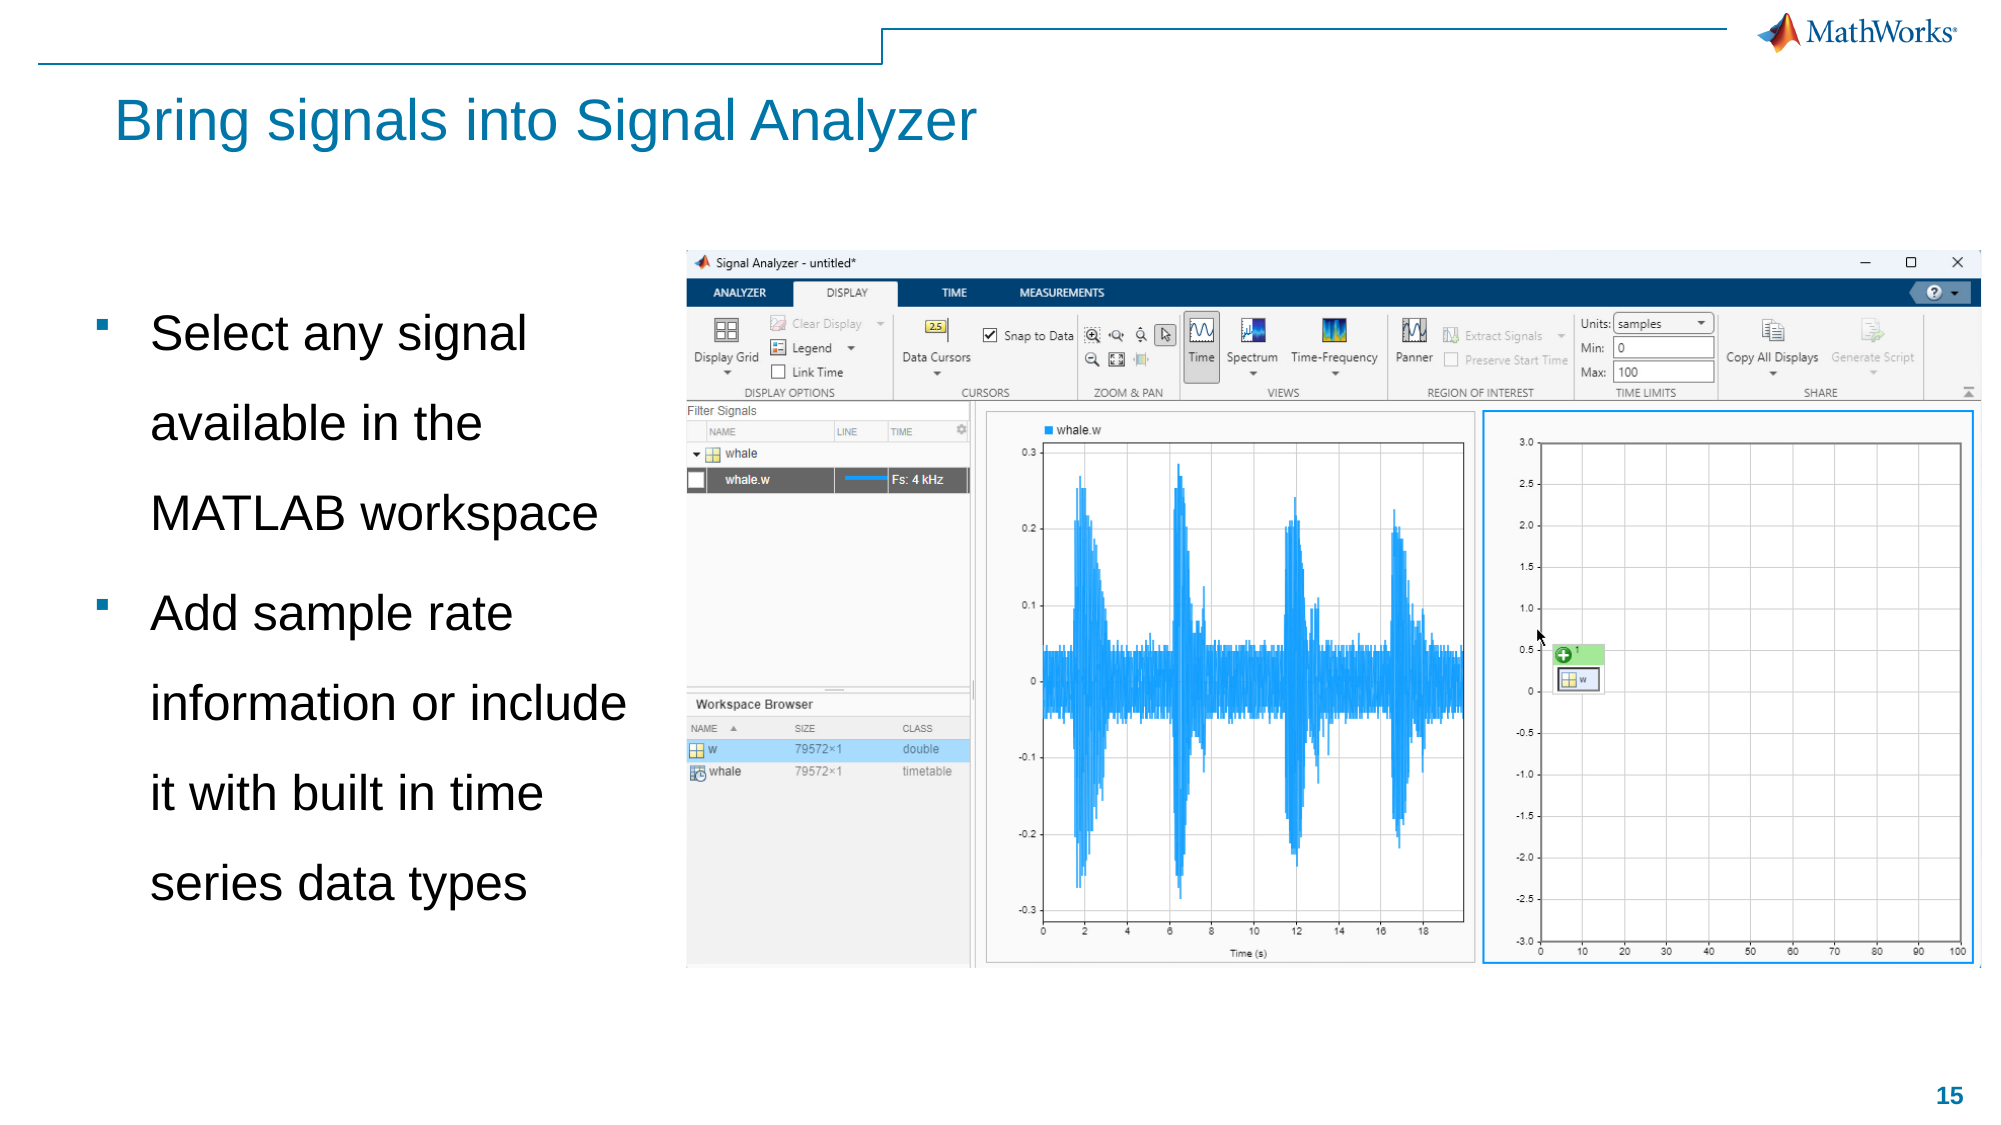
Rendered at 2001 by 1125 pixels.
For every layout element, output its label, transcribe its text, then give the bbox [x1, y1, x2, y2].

title Bring signals into Signal Analyzer [99, 75, 1867, 238]
picture [686, 250, 1982, 969]
picture [1751, 3, 1970, 63]
list Select any signal available in the MATLAB workspace Add sample rate information or include it with built in time series data types [78, 262, 667, 1025]
